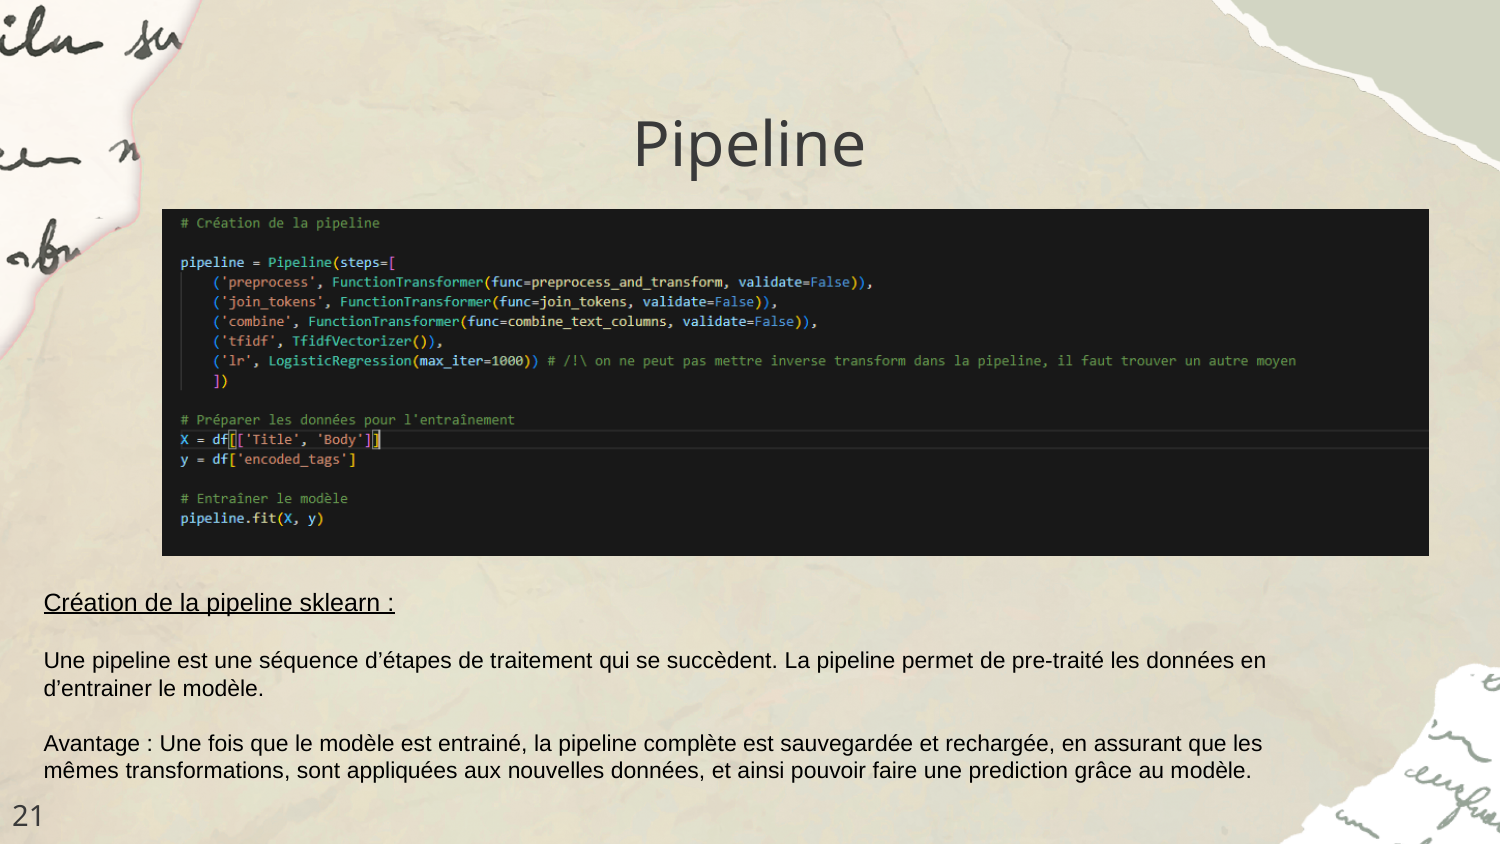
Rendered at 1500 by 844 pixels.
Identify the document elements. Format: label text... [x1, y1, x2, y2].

title Pipeline [116, 88, 1383, 186]
picture [0, 0, 1500, 844]
text_box Création de la pipeline sklearn : Une pipeline est une séquence d’étapes de traitement qui se succèdent. La pipeline permet de pre-traité les données en d’entrainer le modèle. Avantage : Une fois que le modèle est entrainé, la pipeline complète est sauvegardée et rechargée, en assurant que les mêmes transformations, sont appliquées aux nouvelles données, et ainsi pouvoir faire une prediction grâce au modèle. [28, 578, 1295, 826]
text_box 21 [0, 777, 69, 842]
